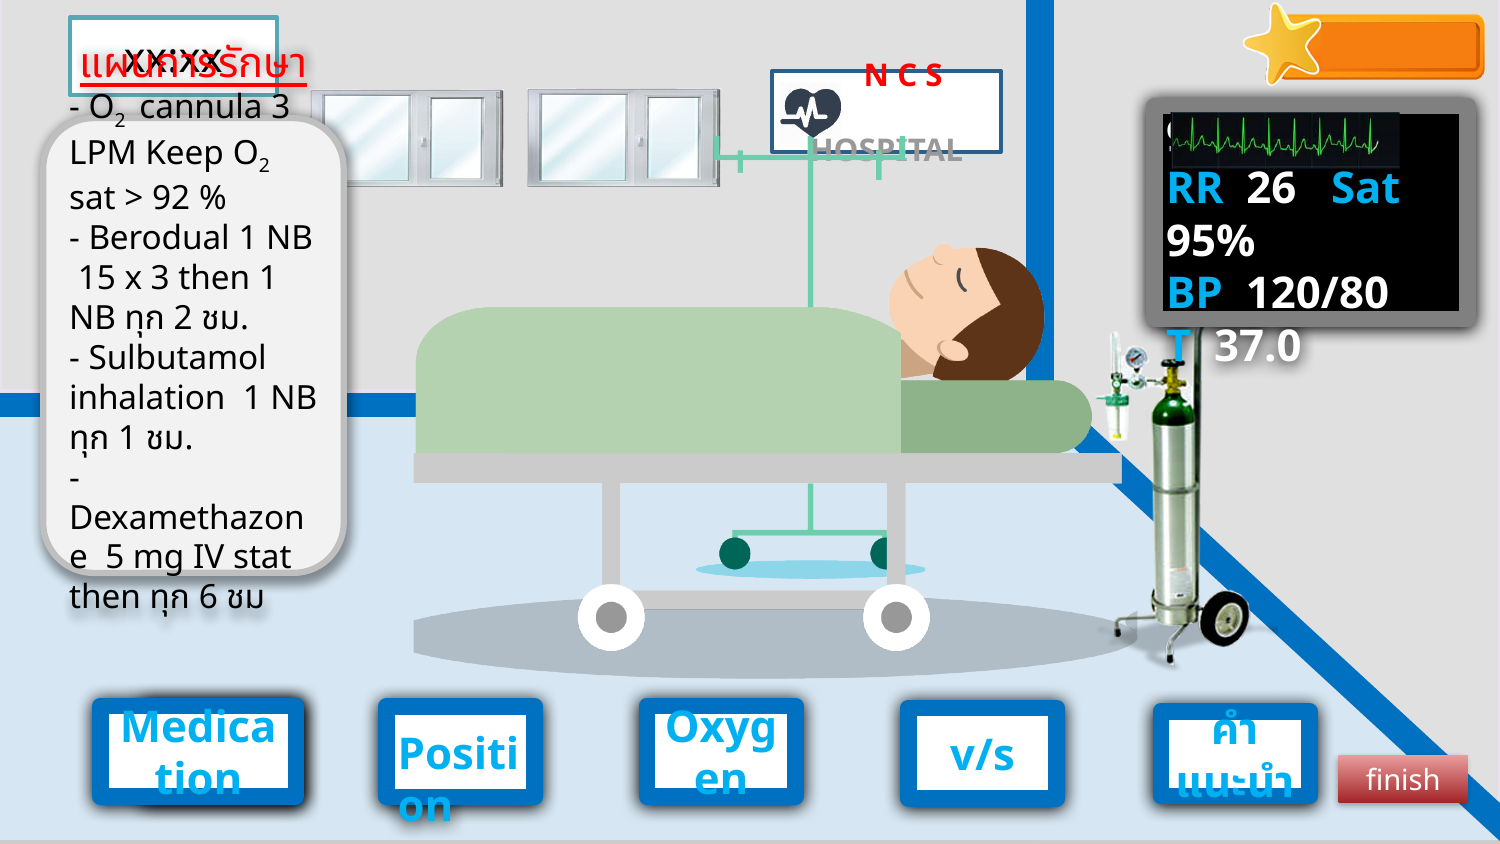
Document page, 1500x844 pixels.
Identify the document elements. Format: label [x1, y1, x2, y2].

text_box [0, 0, 1500, 841]
text_box [1232, 0, 1499, 95]
picture [1170, 111, 1400, 170]
picture [278, 88, 751, 188]
picture [778, 81, 842, 145]
text_box [683, 115, 926, 235]
picture [413, 236, 1279, 703]
